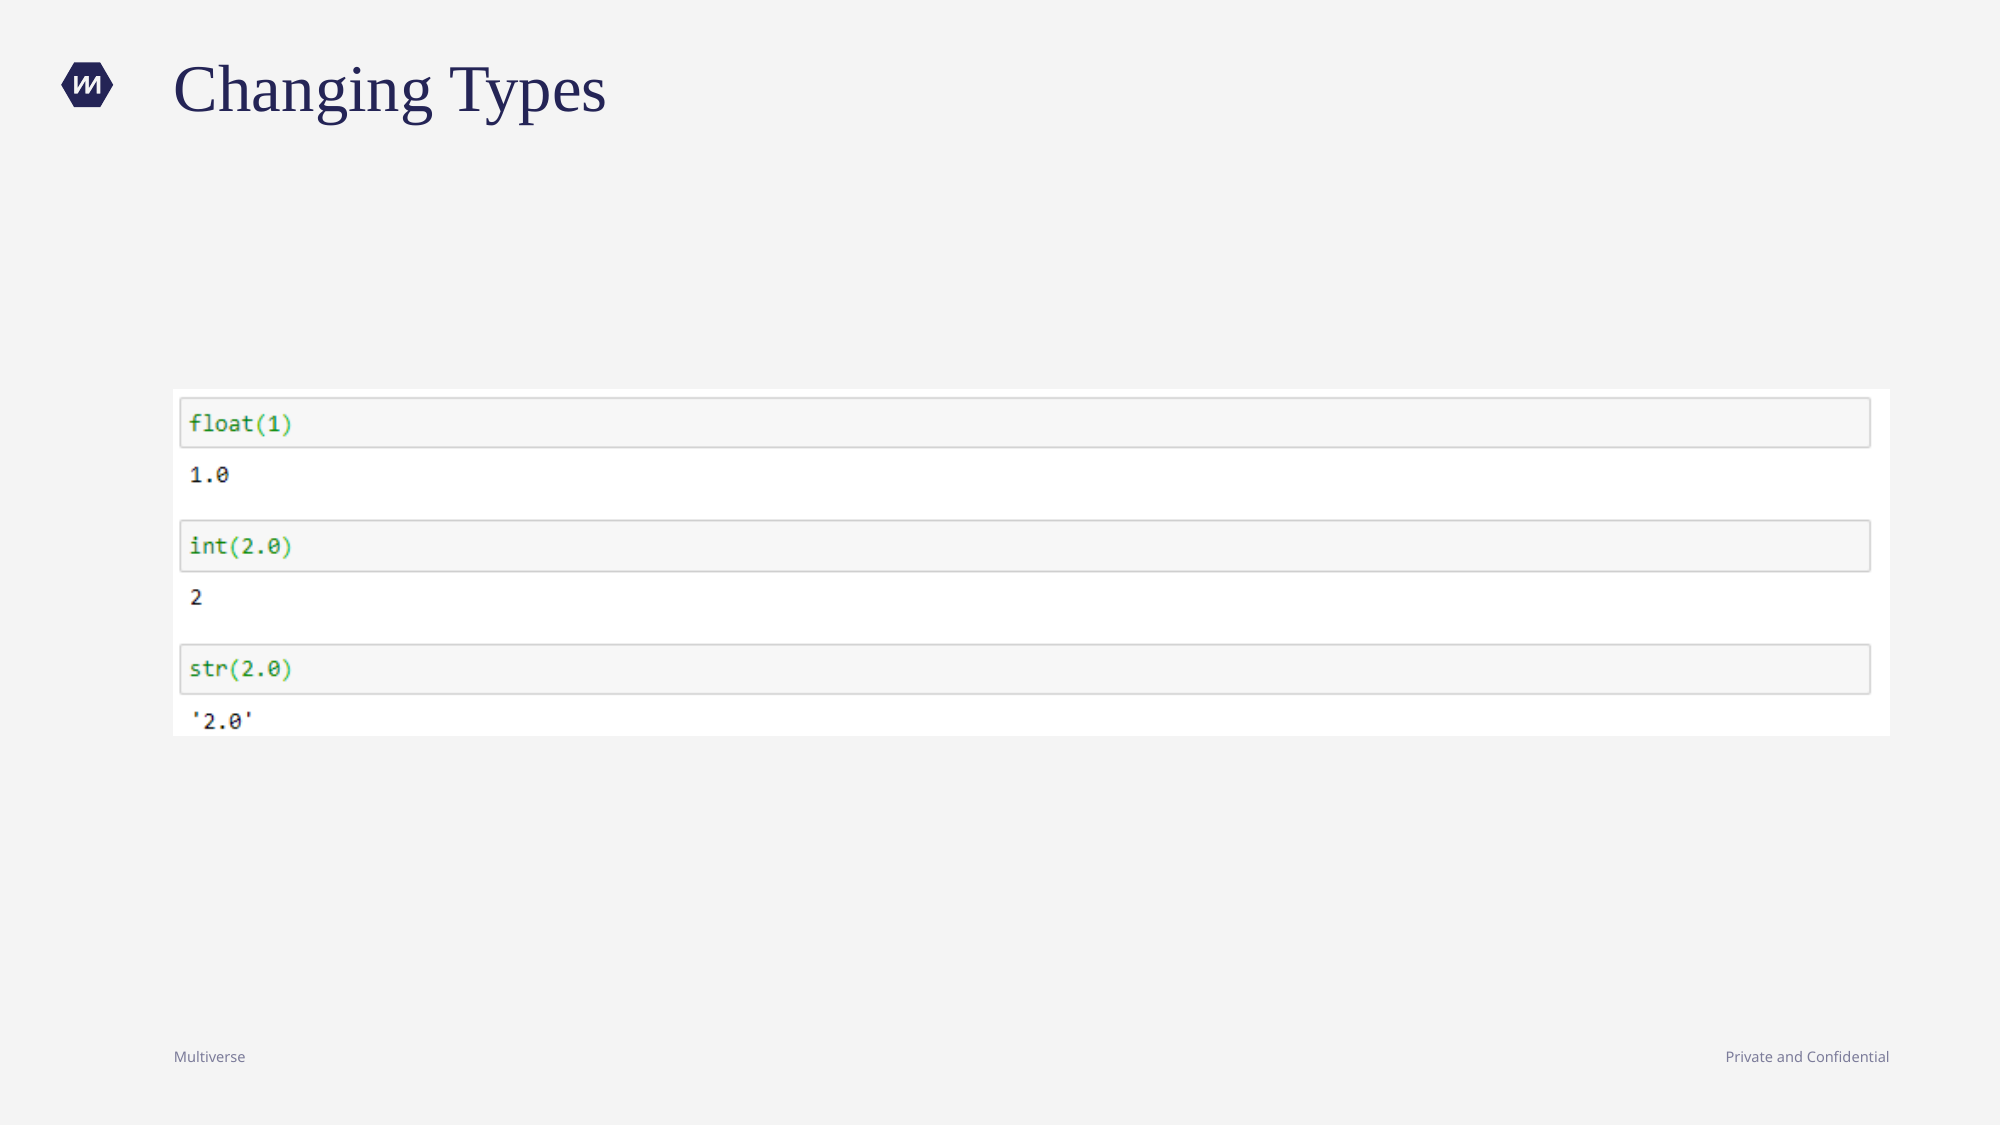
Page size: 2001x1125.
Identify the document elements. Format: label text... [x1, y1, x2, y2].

picture [173, 389, 1890, 736]
title Changing Types [173, 53, 1937, 200]
